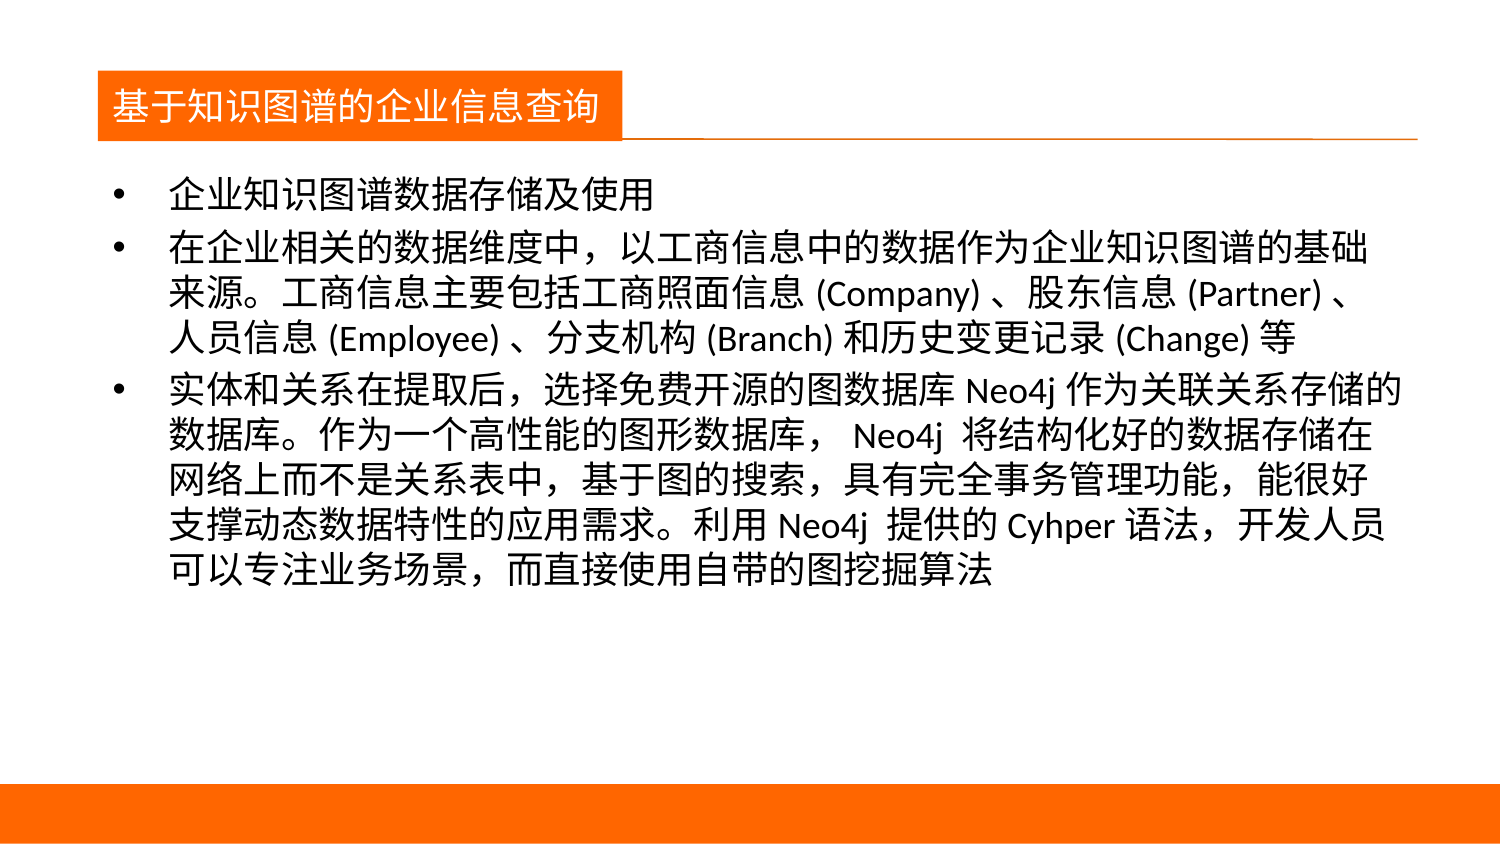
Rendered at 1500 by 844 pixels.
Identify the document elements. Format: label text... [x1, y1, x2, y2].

text_box 基于知识图谱的企业信息查询 [96, 68, 625, 143]
text_box 企业知识图谱数据存储及使用 在企业相关的数据维度中，以工商信息中的数据作为企业知识图谱的基础来源。工商信息主要包括工商照面信息(Company)、股东信息(Partner)、人员信息(Employee)、分支机构(Branch)和历史变更记录(Change)等 实体和关系在提取后，选择免费开源的图数据库Neo4j作为关联关系存储的数据库。作为一个高性能的图形数据库，Neo4j 将结构化好的数据存储在网络上而不是关系表中，基于图的搜索，具有完全事务管理功能，能很好支撑动态数据特性的应用需求。利用Neo4j 提供的Cyhper语法，开发人员可以专注业务场景，而直接使用自带的图挖掘算法 [97, 164, 1418, 599]
text_box [99, 70, 130, 147]
text_box [0, 782, 1500, 844]
